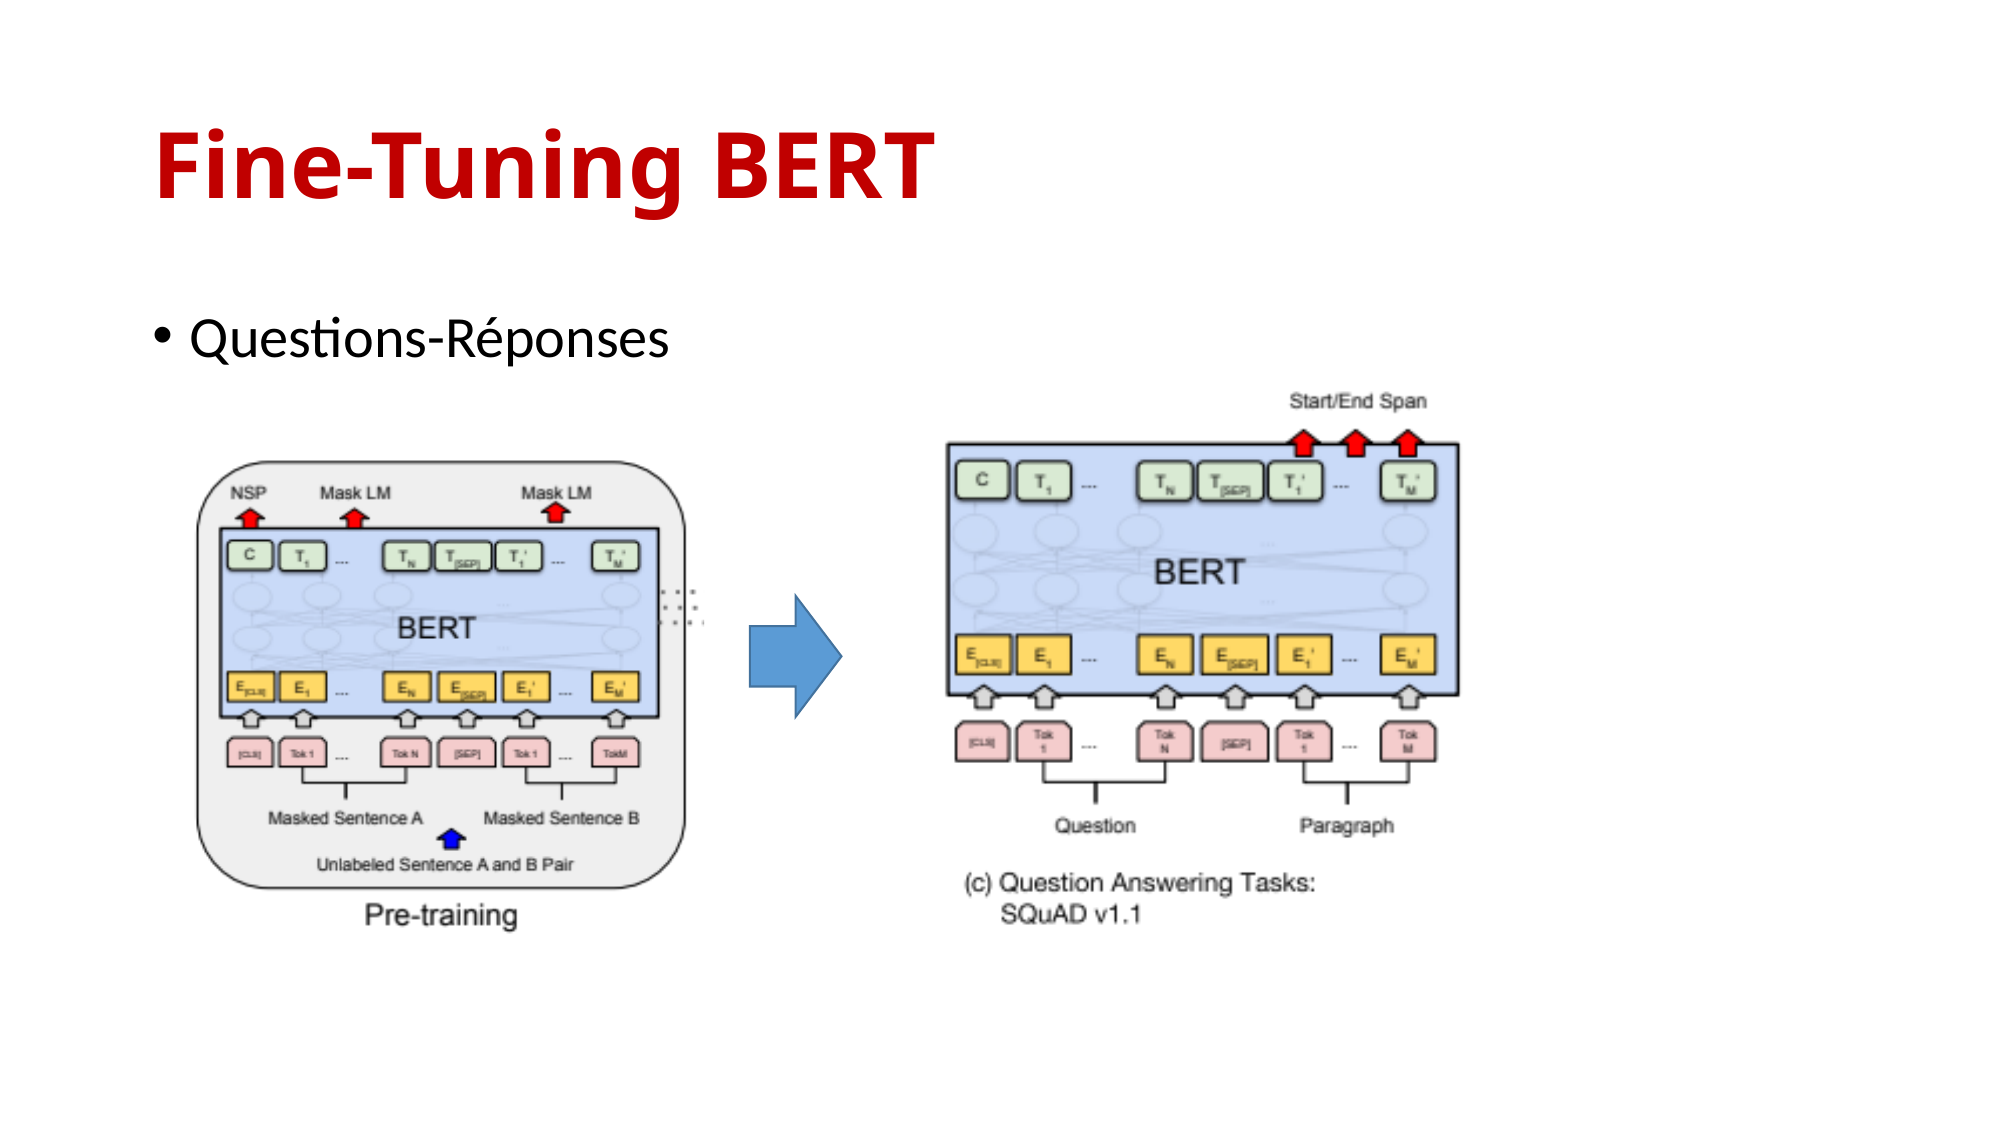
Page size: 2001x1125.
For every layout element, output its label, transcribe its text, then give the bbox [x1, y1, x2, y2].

text_box [748, 592, 843, 720]
list Questions-Réponses [137, 299, 1863, 1014]
picture [918, 383, 1477, 951]
title Fine-Tuning BERT [137, 59, 1863, 278]
picture [183, 443, 705, 955]
